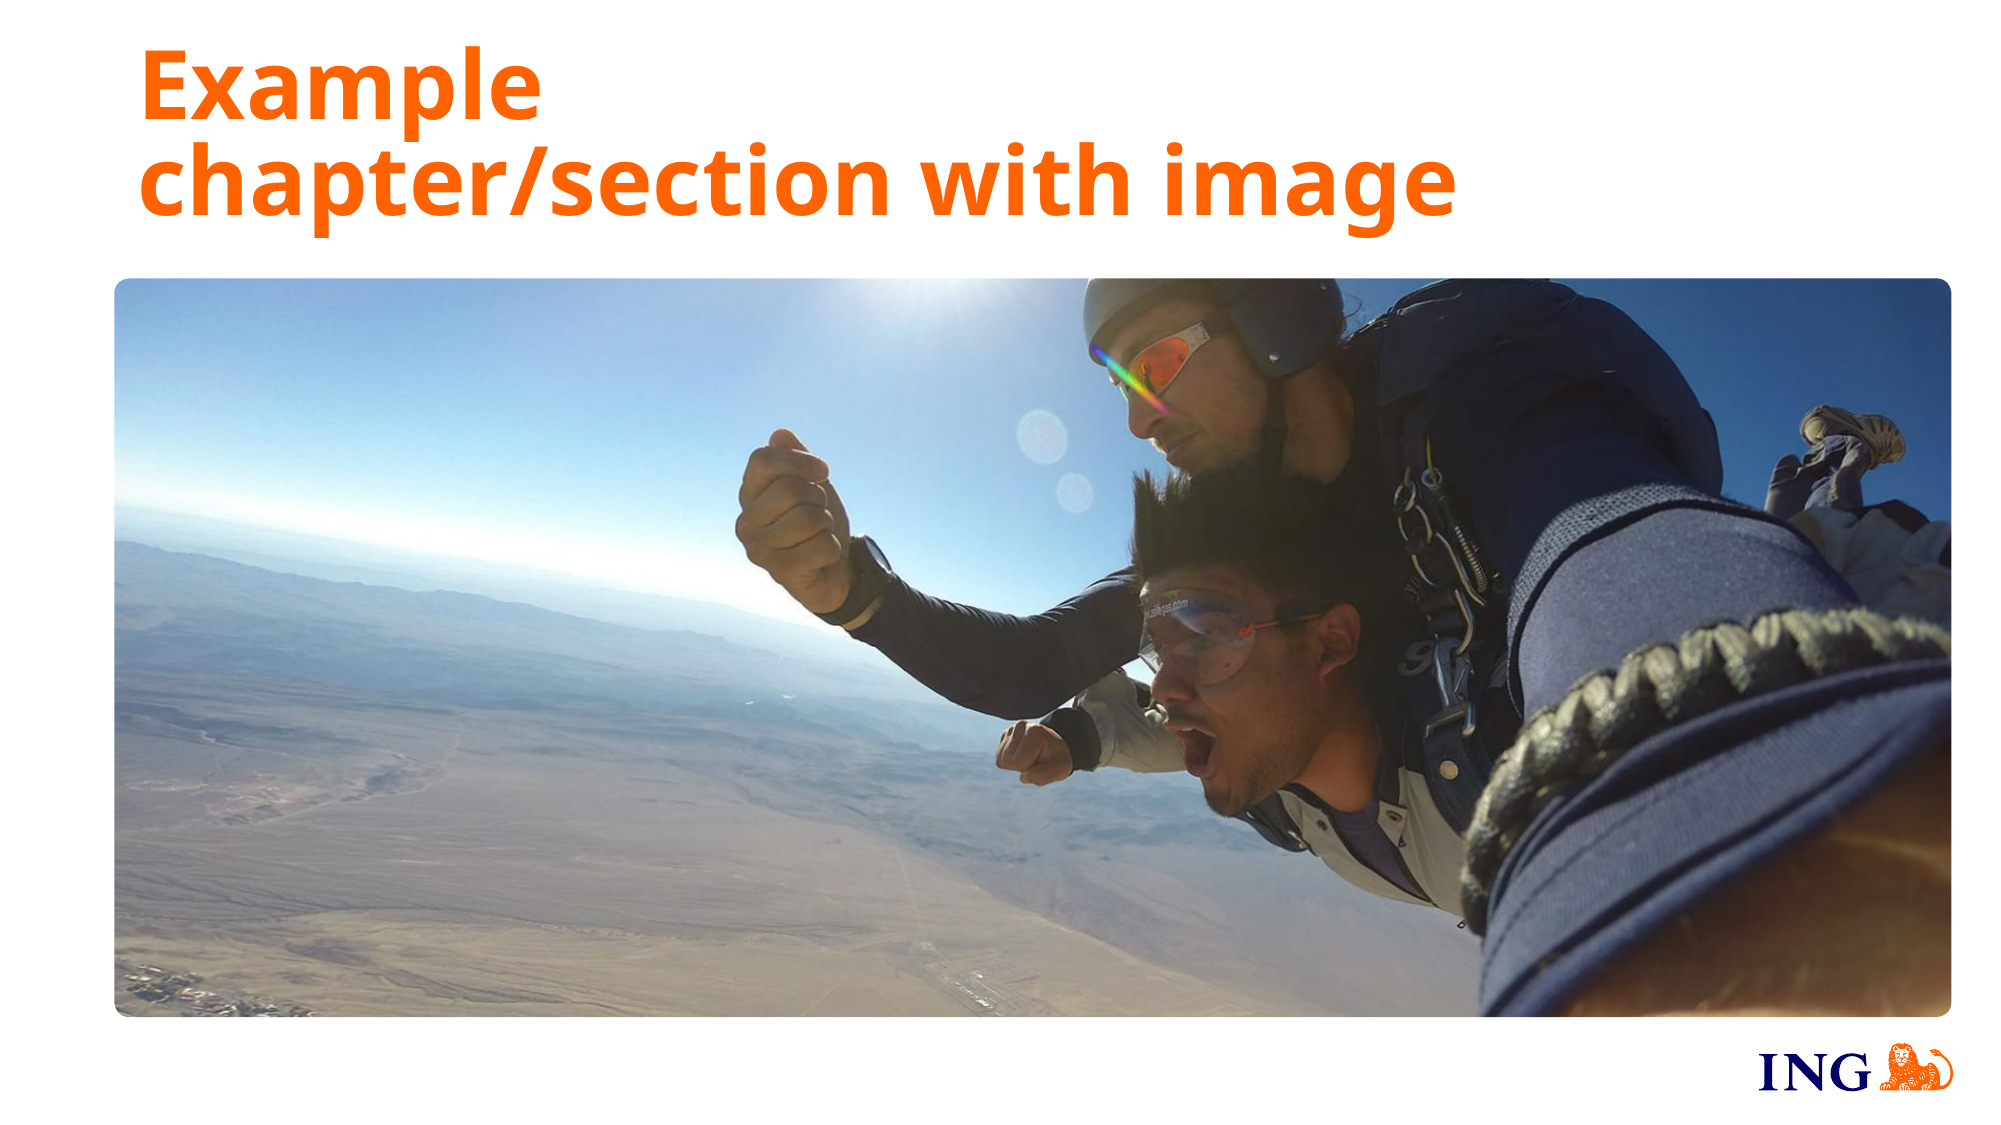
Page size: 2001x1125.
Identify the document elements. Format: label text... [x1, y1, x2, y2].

title Example chapter/section with image [137, 42, 1952, 236]
picture [114, 278, 1952, 1018]
